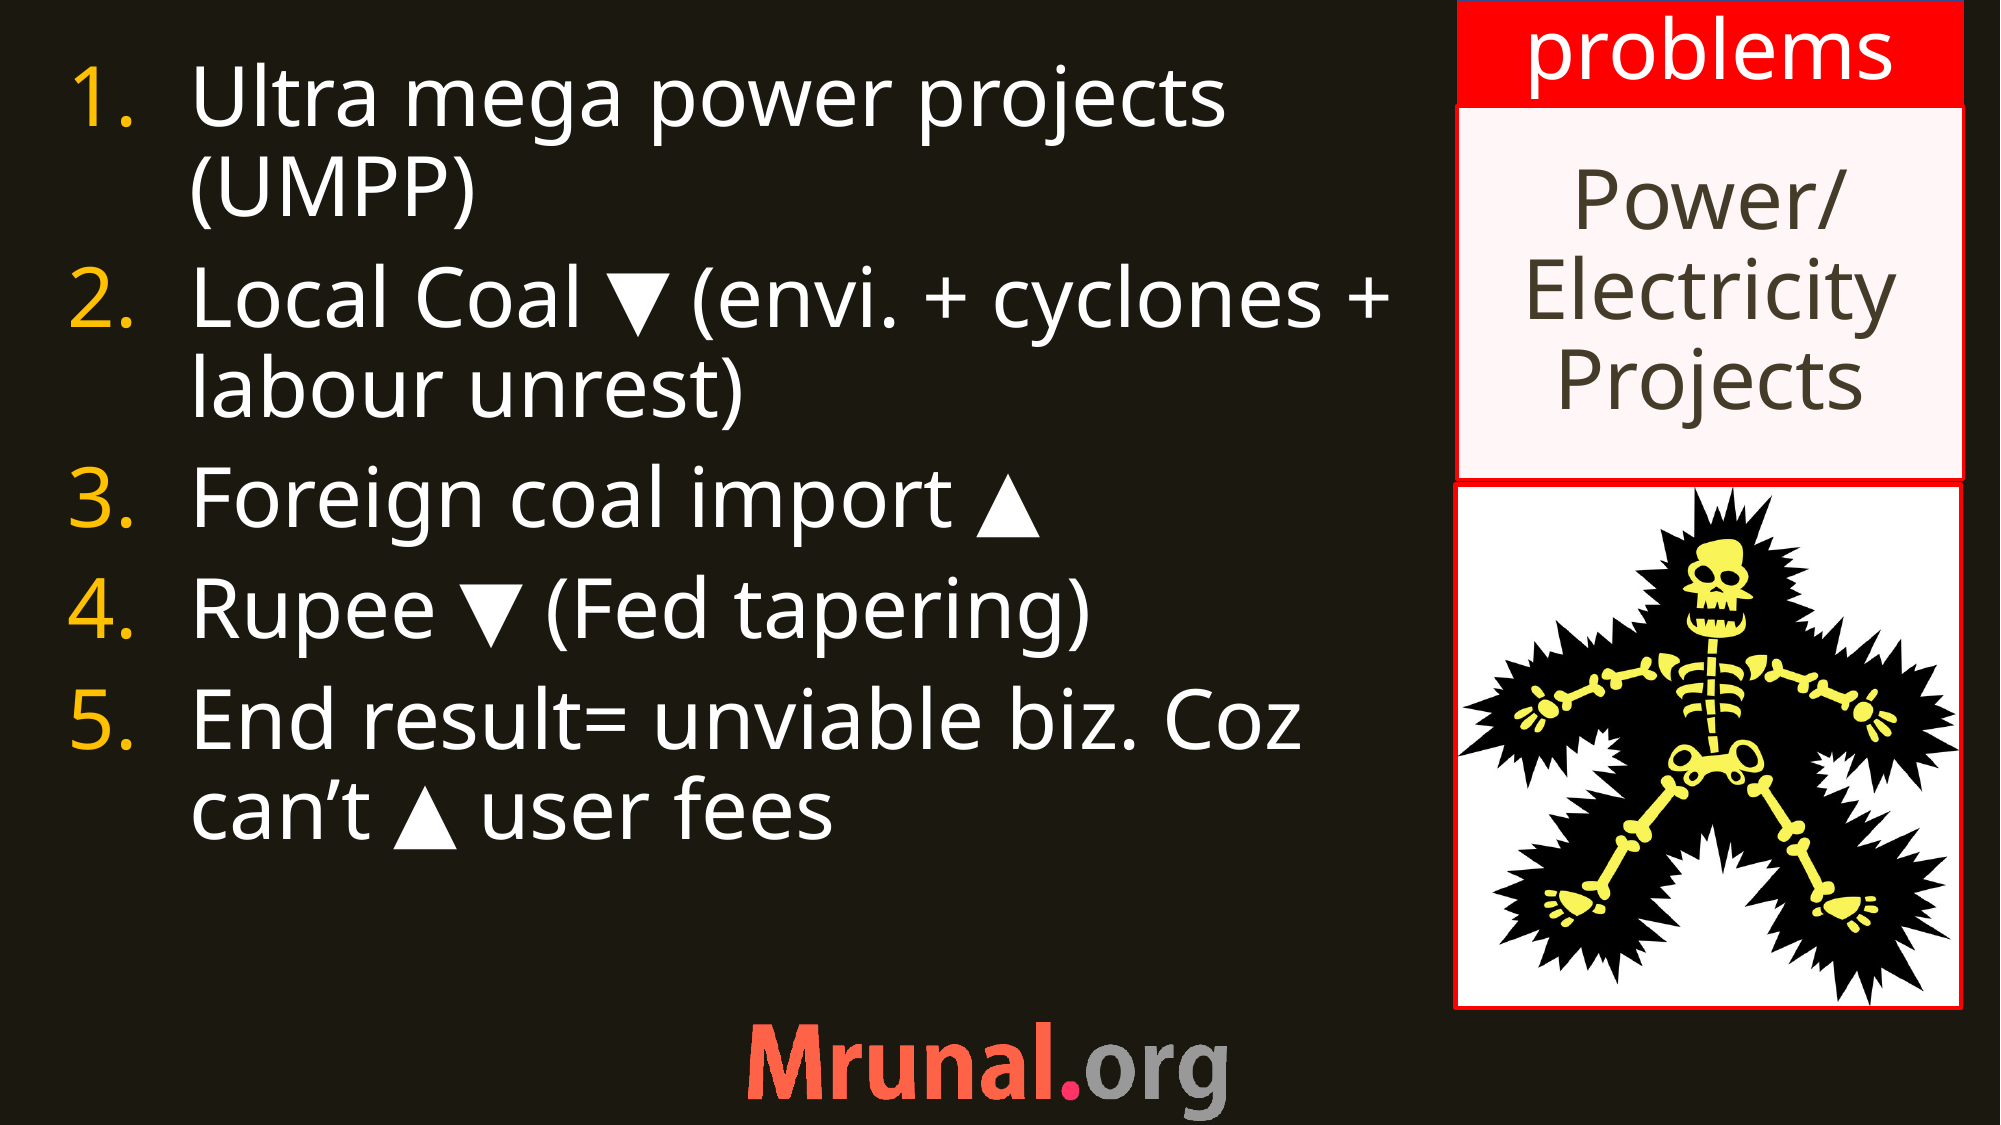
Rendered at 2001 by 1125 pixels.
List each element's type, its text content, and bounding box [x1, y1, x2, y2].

picture [741, 1014, 1230, 1125]
list Ultra mega power projects (UMPP) Local Coal ▼ (envi. + cyclones + labour unrest) Foreign coal import ▲ Rupee ▼ (Fed tapering) End result= unviable biz. Coz can’t ▲ user fees [52, 47, 1447, 1014]
list problems [1457, 0, 1964, 106]
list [1457, 486, 1960, 1006]
title Power/ Electricity Projects [1455, 104, 1965, 481]
